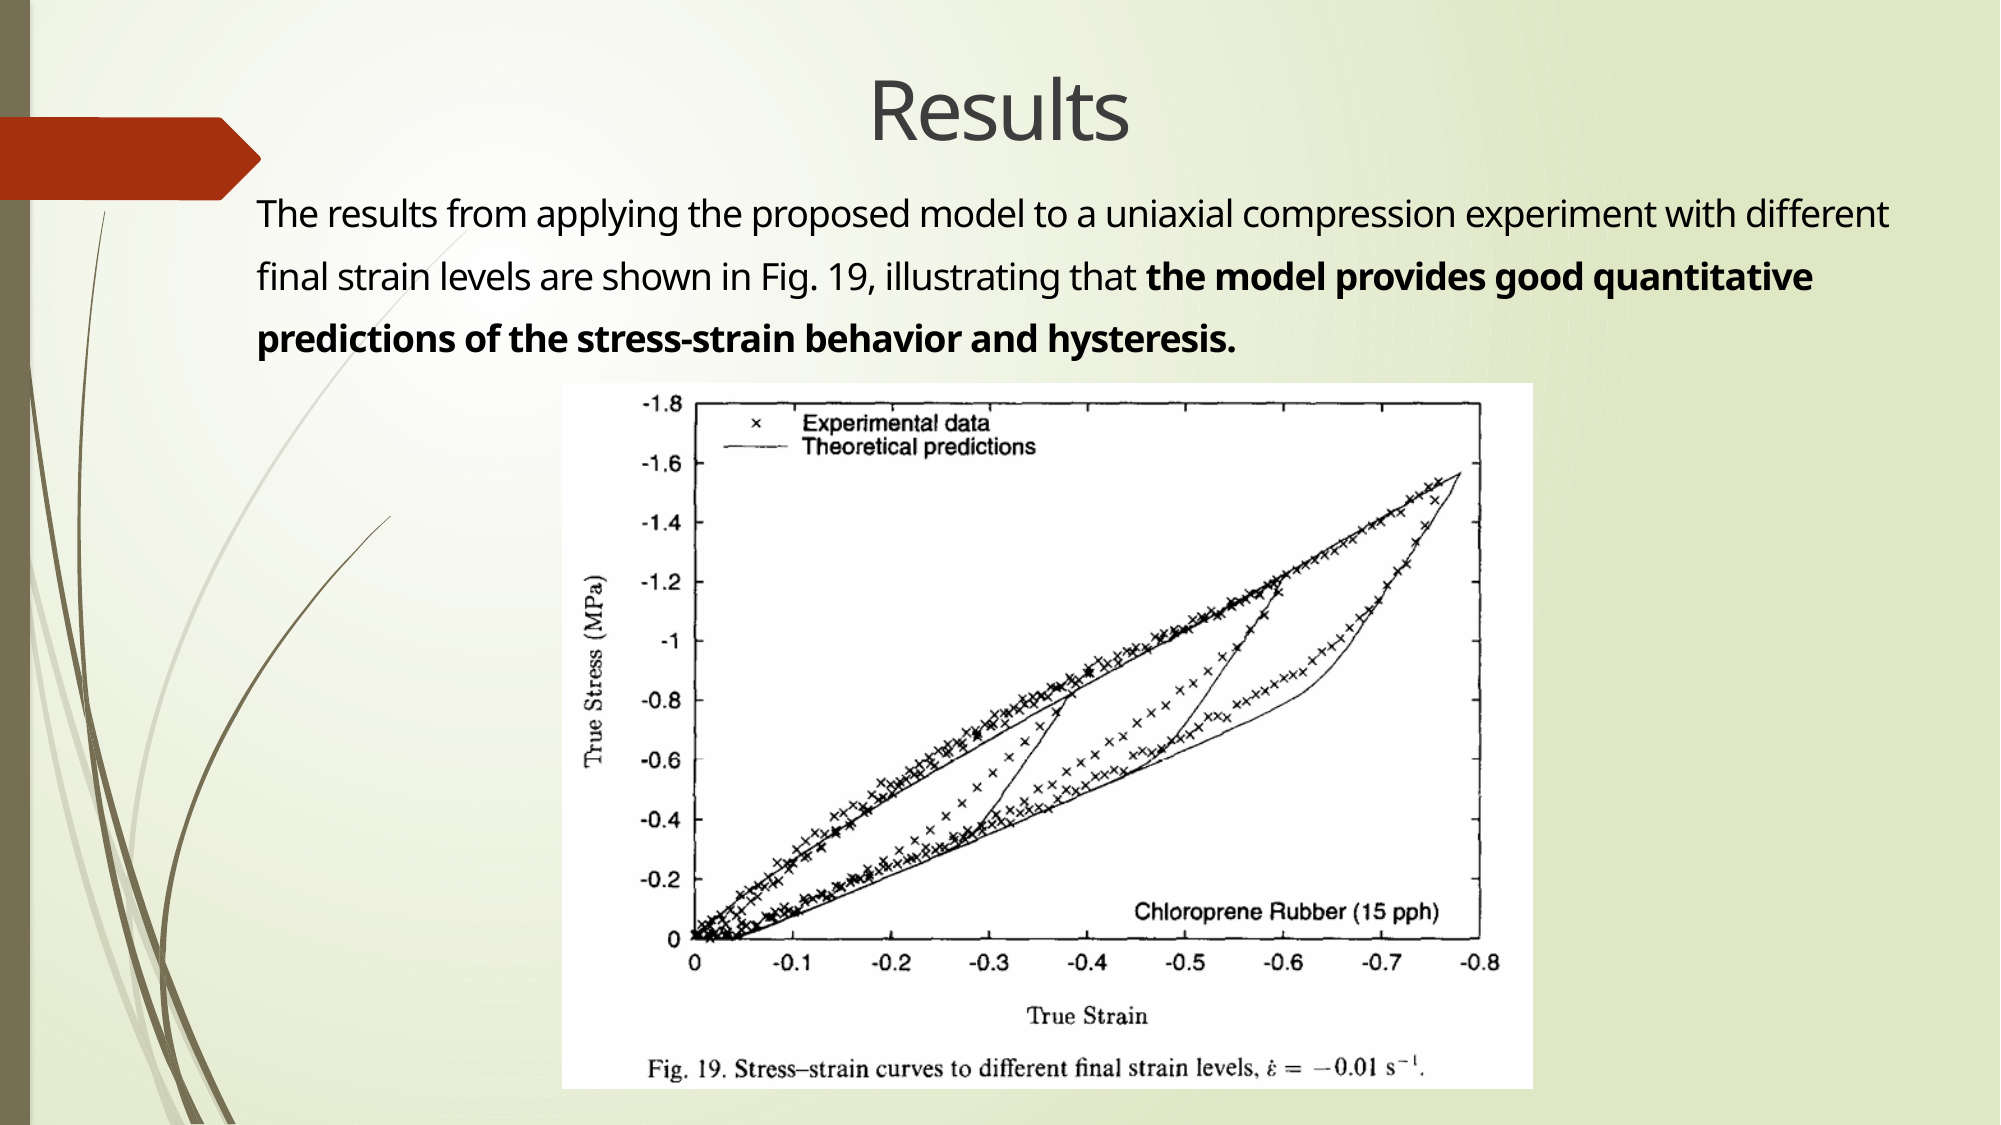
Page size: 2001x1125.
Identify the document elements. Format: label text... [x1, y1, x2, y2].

text_box The results from applying the proposed model to a uniaxial compression experiment with different final strain levels are shown in Fig. 19, illustrating that the model provides good quantitative predictions of the stress-strain behavior and hysteresis. [256, 173, 1909, 360]
text_box [561, 383, 1533, 1089]
text_box Results [561, 0, 1439, 157]
